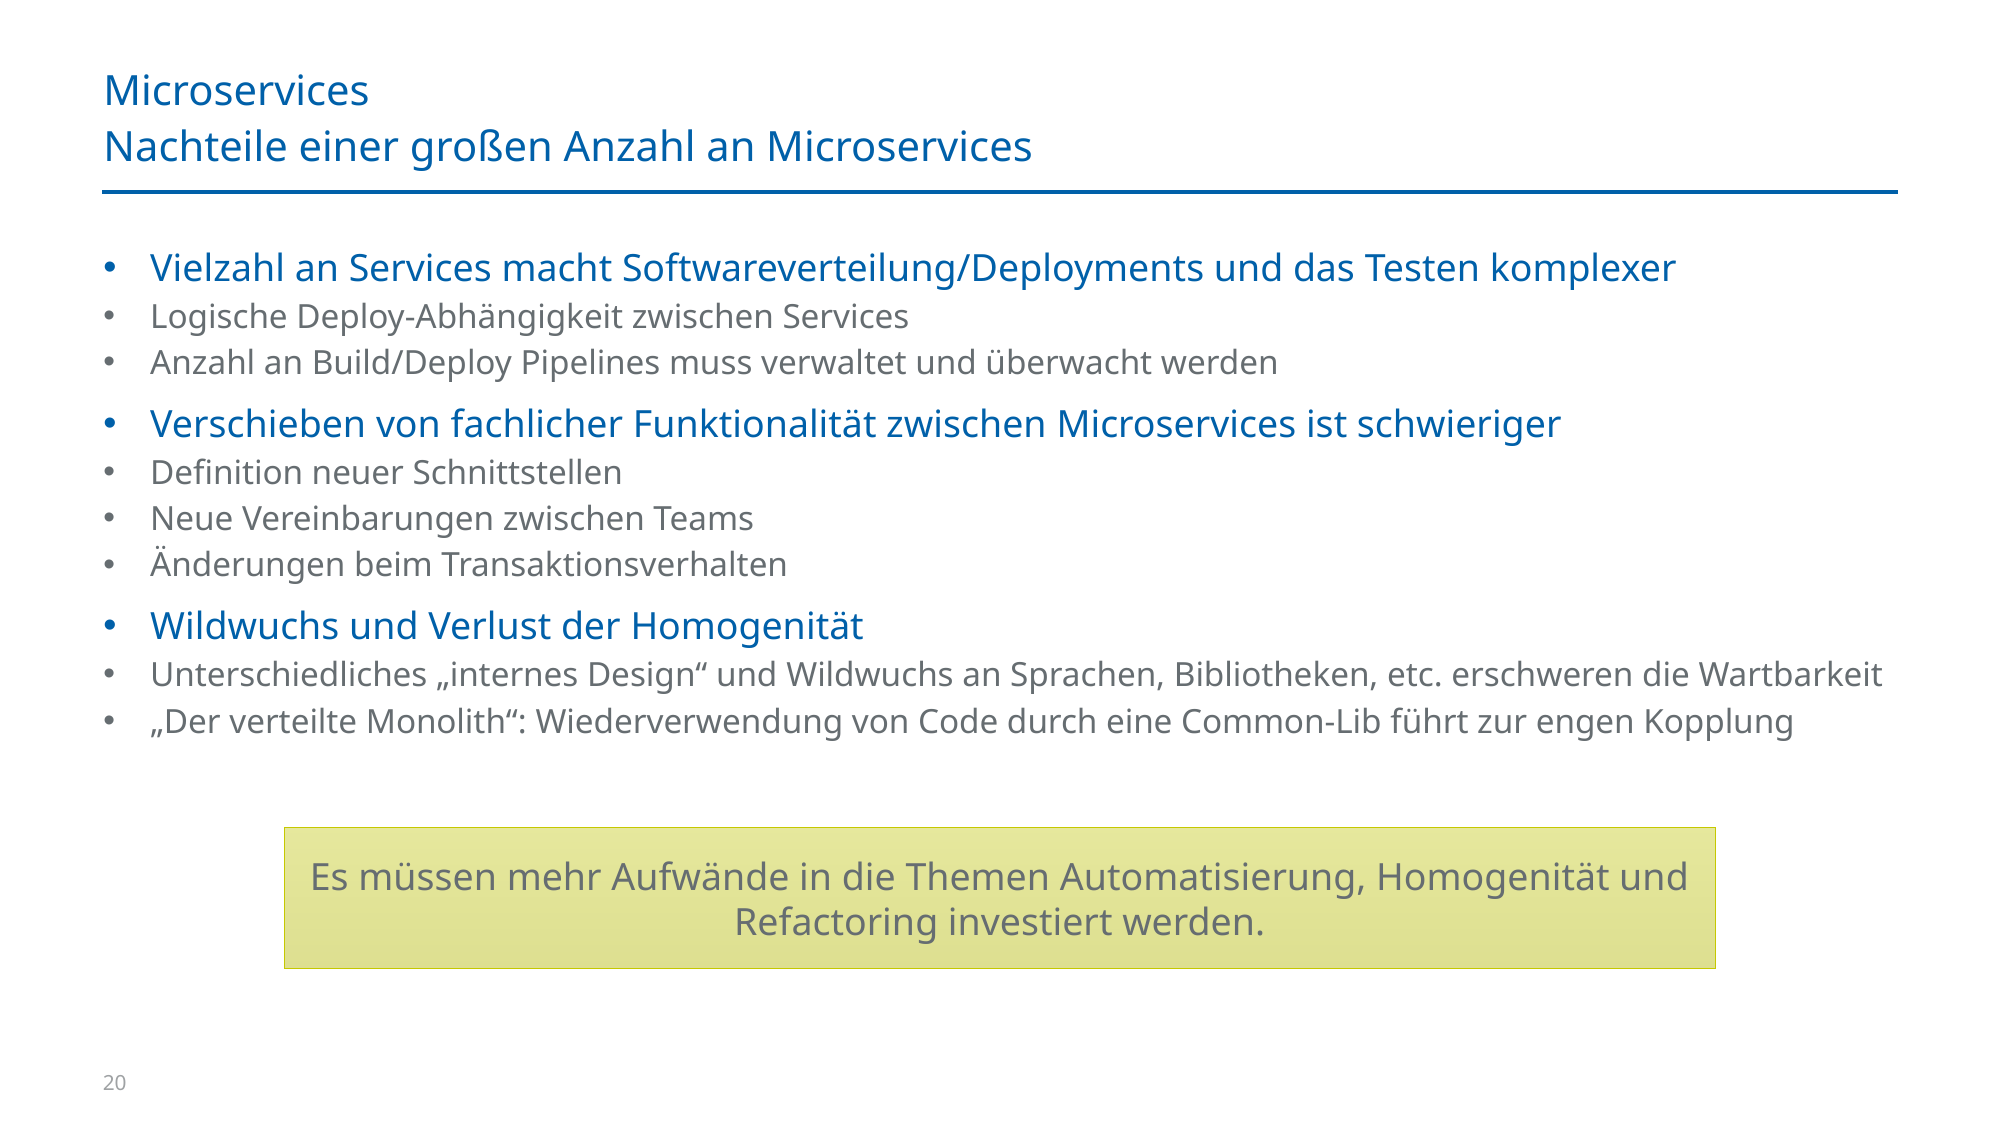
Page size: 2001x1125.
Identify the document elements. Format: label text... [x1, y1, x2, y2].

list Nachteile einer großen Anzahl an Microservices [103, 116, 1898, 173]
slide_number 20 [102, 1065, 182, 1089]
list Vielzahl an Services macht Softwareverteilung/Deployments und das Testen komplexer Logische Deploy-Abhängigkeit zwischen Services Anzahl an Build/Deploy Pipelines muss verwaltet und überwacht werden Verschieben von fachlicher Funktionalität zwischen Microservices ist schwieriger Definition neuer Schnittstellen Neue Vereinbarungen zwischen Teams Änderungen beim Transaktionsverhalten Wildwuchs und Verlust der Homogenität Unterschiedliches „internes Design“ und Wildwuchs an Sprachen, Bibliotheken, etc. erschweren die Wartbarkeit „Der verteilte Monolith“: Wiederverwendung von Code durch eine Common-Lib führt zur engen Kopplung [103, 243, 1898, 905]
title Microservices [103, 60, 1898, 116]
text_box Es müssen mehr Aufwände in die Themen Automatisierung, Homogenität und Refactoring investiert werden. [284, 827, 1716, 969]
